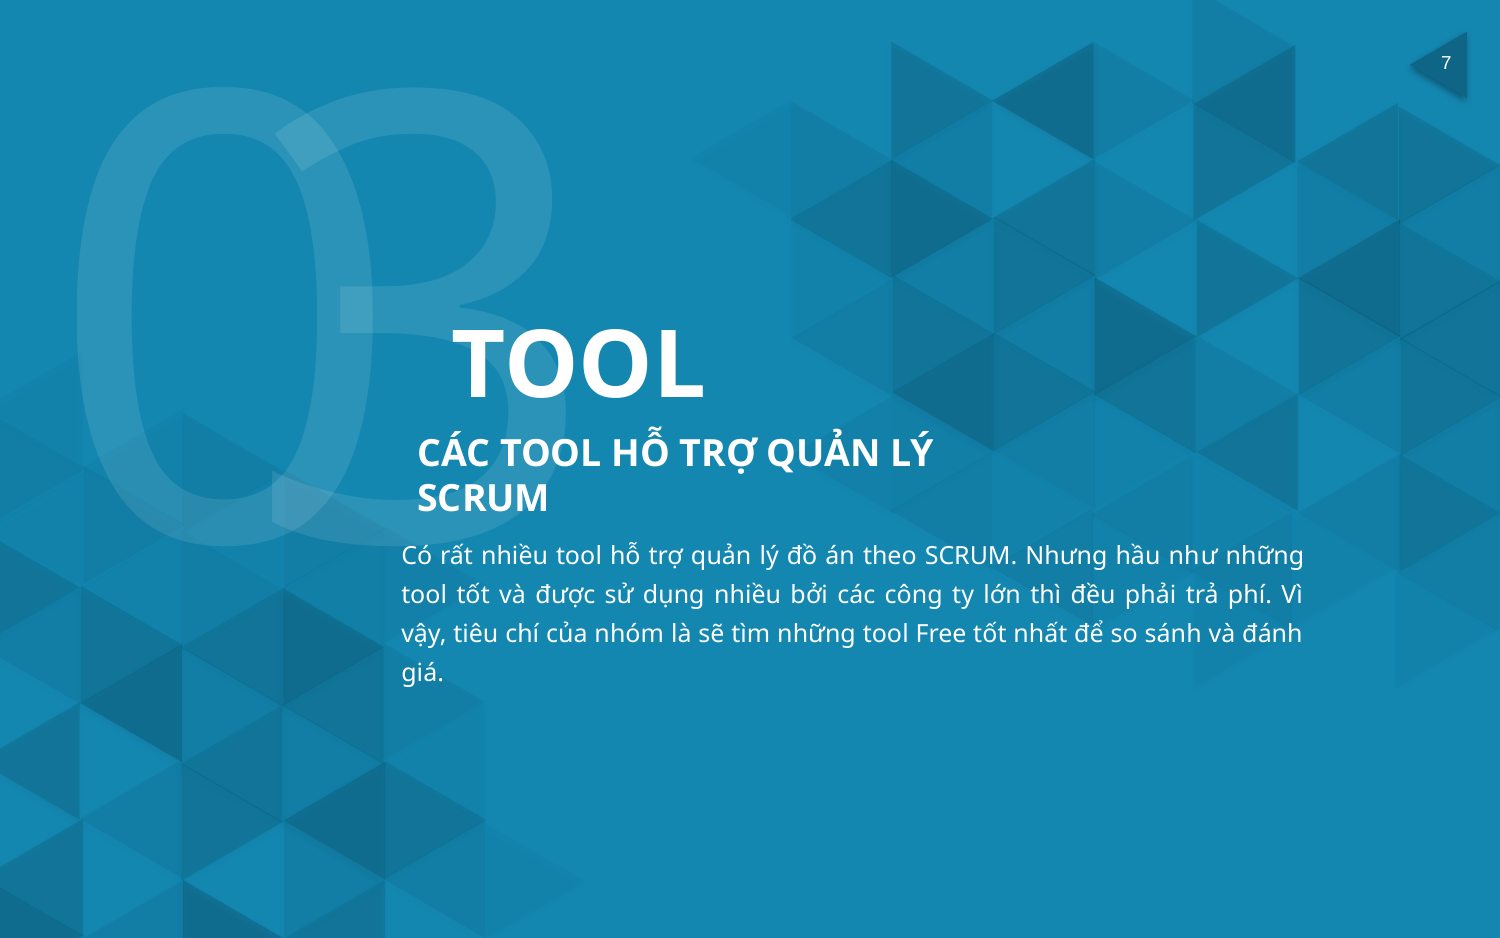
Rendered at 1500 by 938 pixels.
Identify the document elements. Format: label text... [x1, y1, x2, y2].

list TOOL [451, 319, 1035, 401]
list 0 [46, 53, 402, 527]
list 3 [402, 53, 599, 527]
list Có rất nhiều tool hỗ trợ quản lý đồ án theo SCRUM. Nhưng hầu như những tool tốt và được sử dụng nhiều bởi các công ty lớn thì đều phải trả phí. Vì vậy, tiêu chí của nhóm là sẽ tìm những tool Free tốt nhất để so sánh và đánh giá. [401, 530, 1305, 702]
list CÁC TOOL HỖ TRỢ QUẢN LÝ SCRUM [417, 443, 1070, 504]
